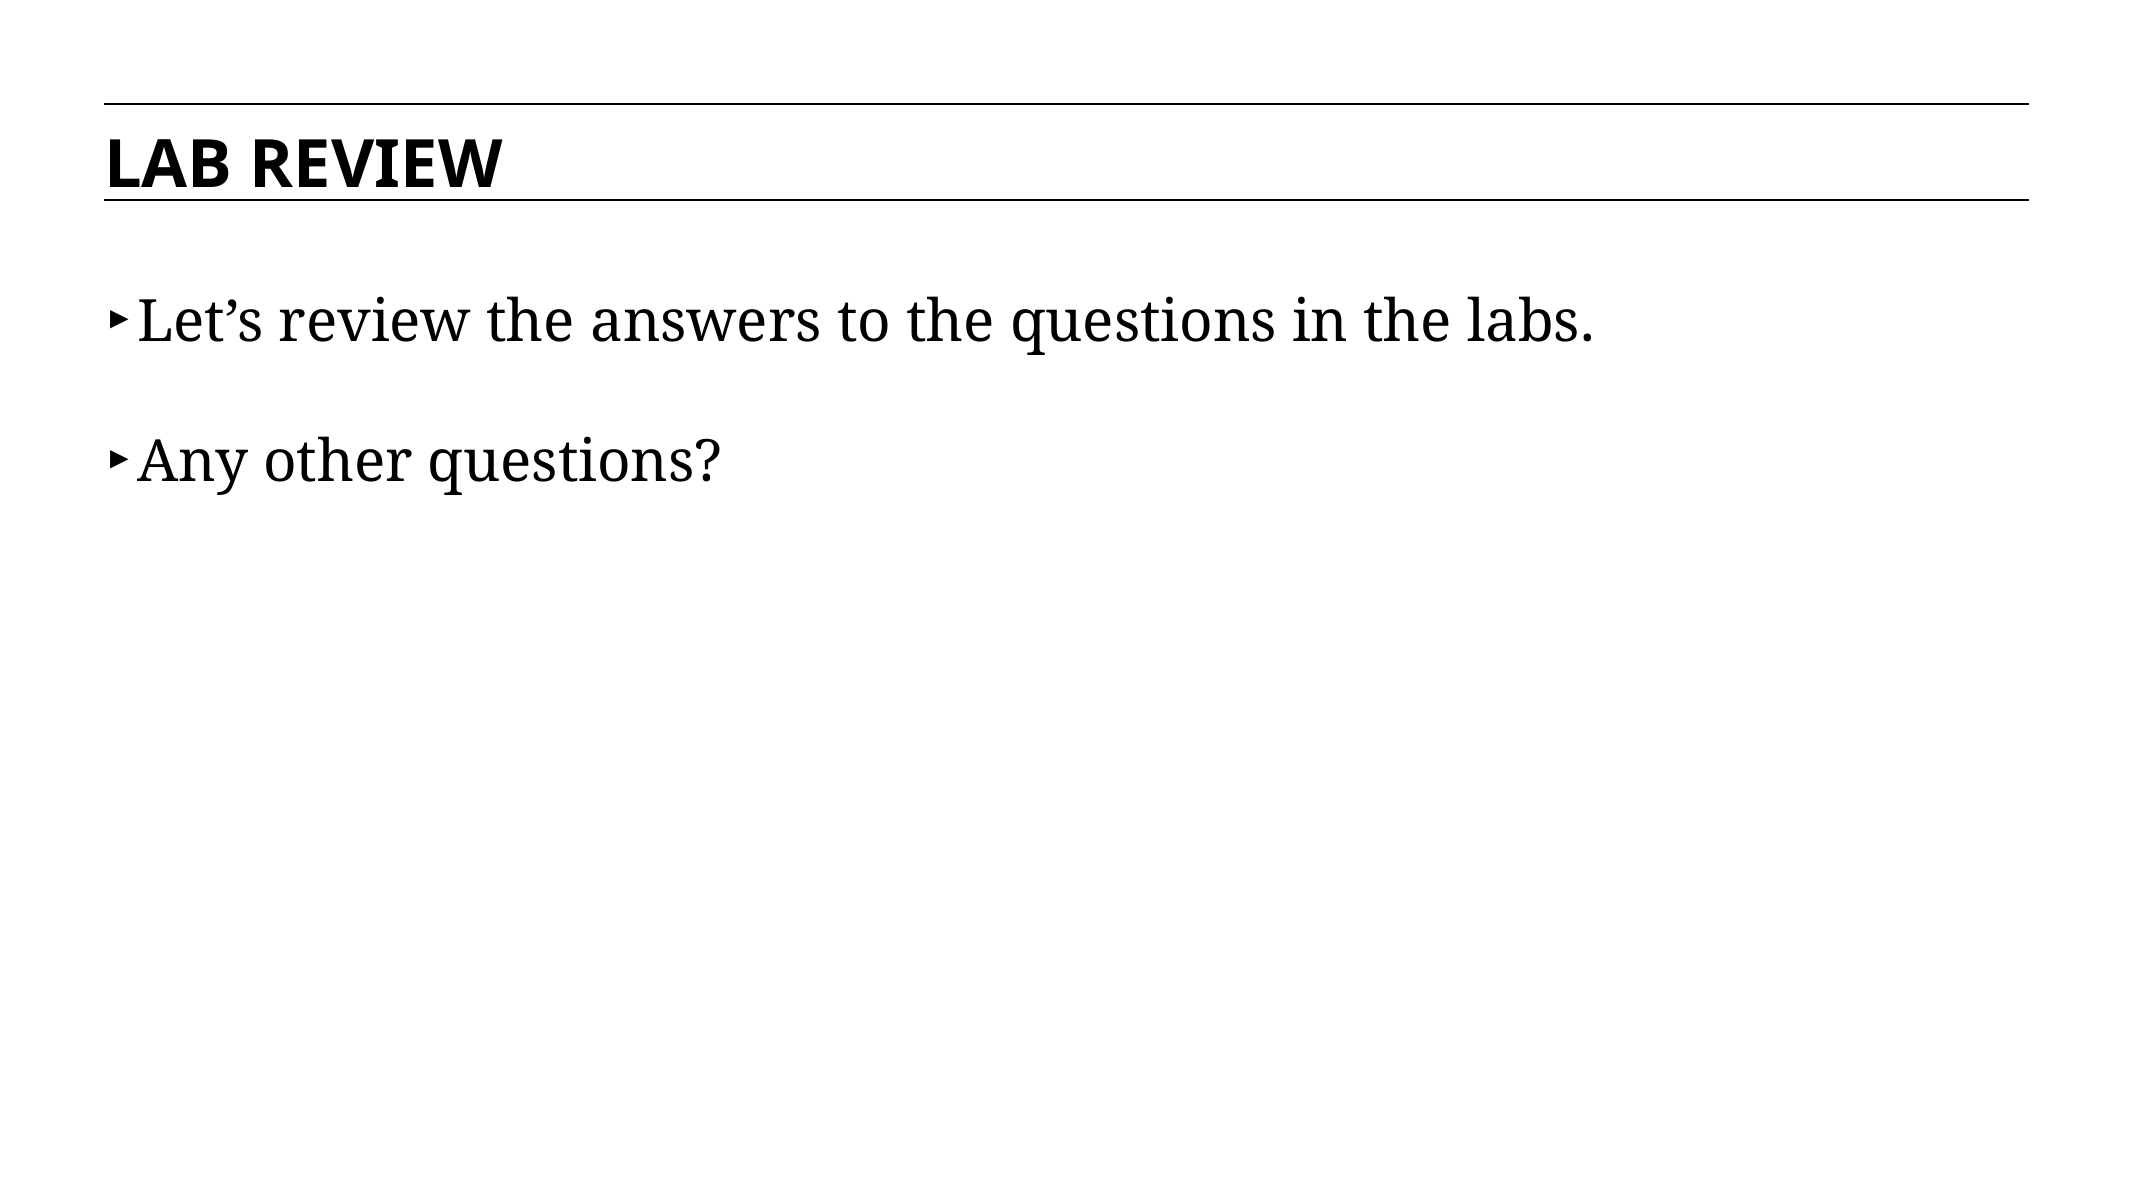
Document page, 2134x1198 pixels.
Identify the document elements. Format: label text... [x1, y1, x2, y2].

list Let’s review the answers to the questions in the labs. Any other questions? [104, 213, 2030, 839]
text_box LAB REVIEW [104, 120, 2030, 192]
